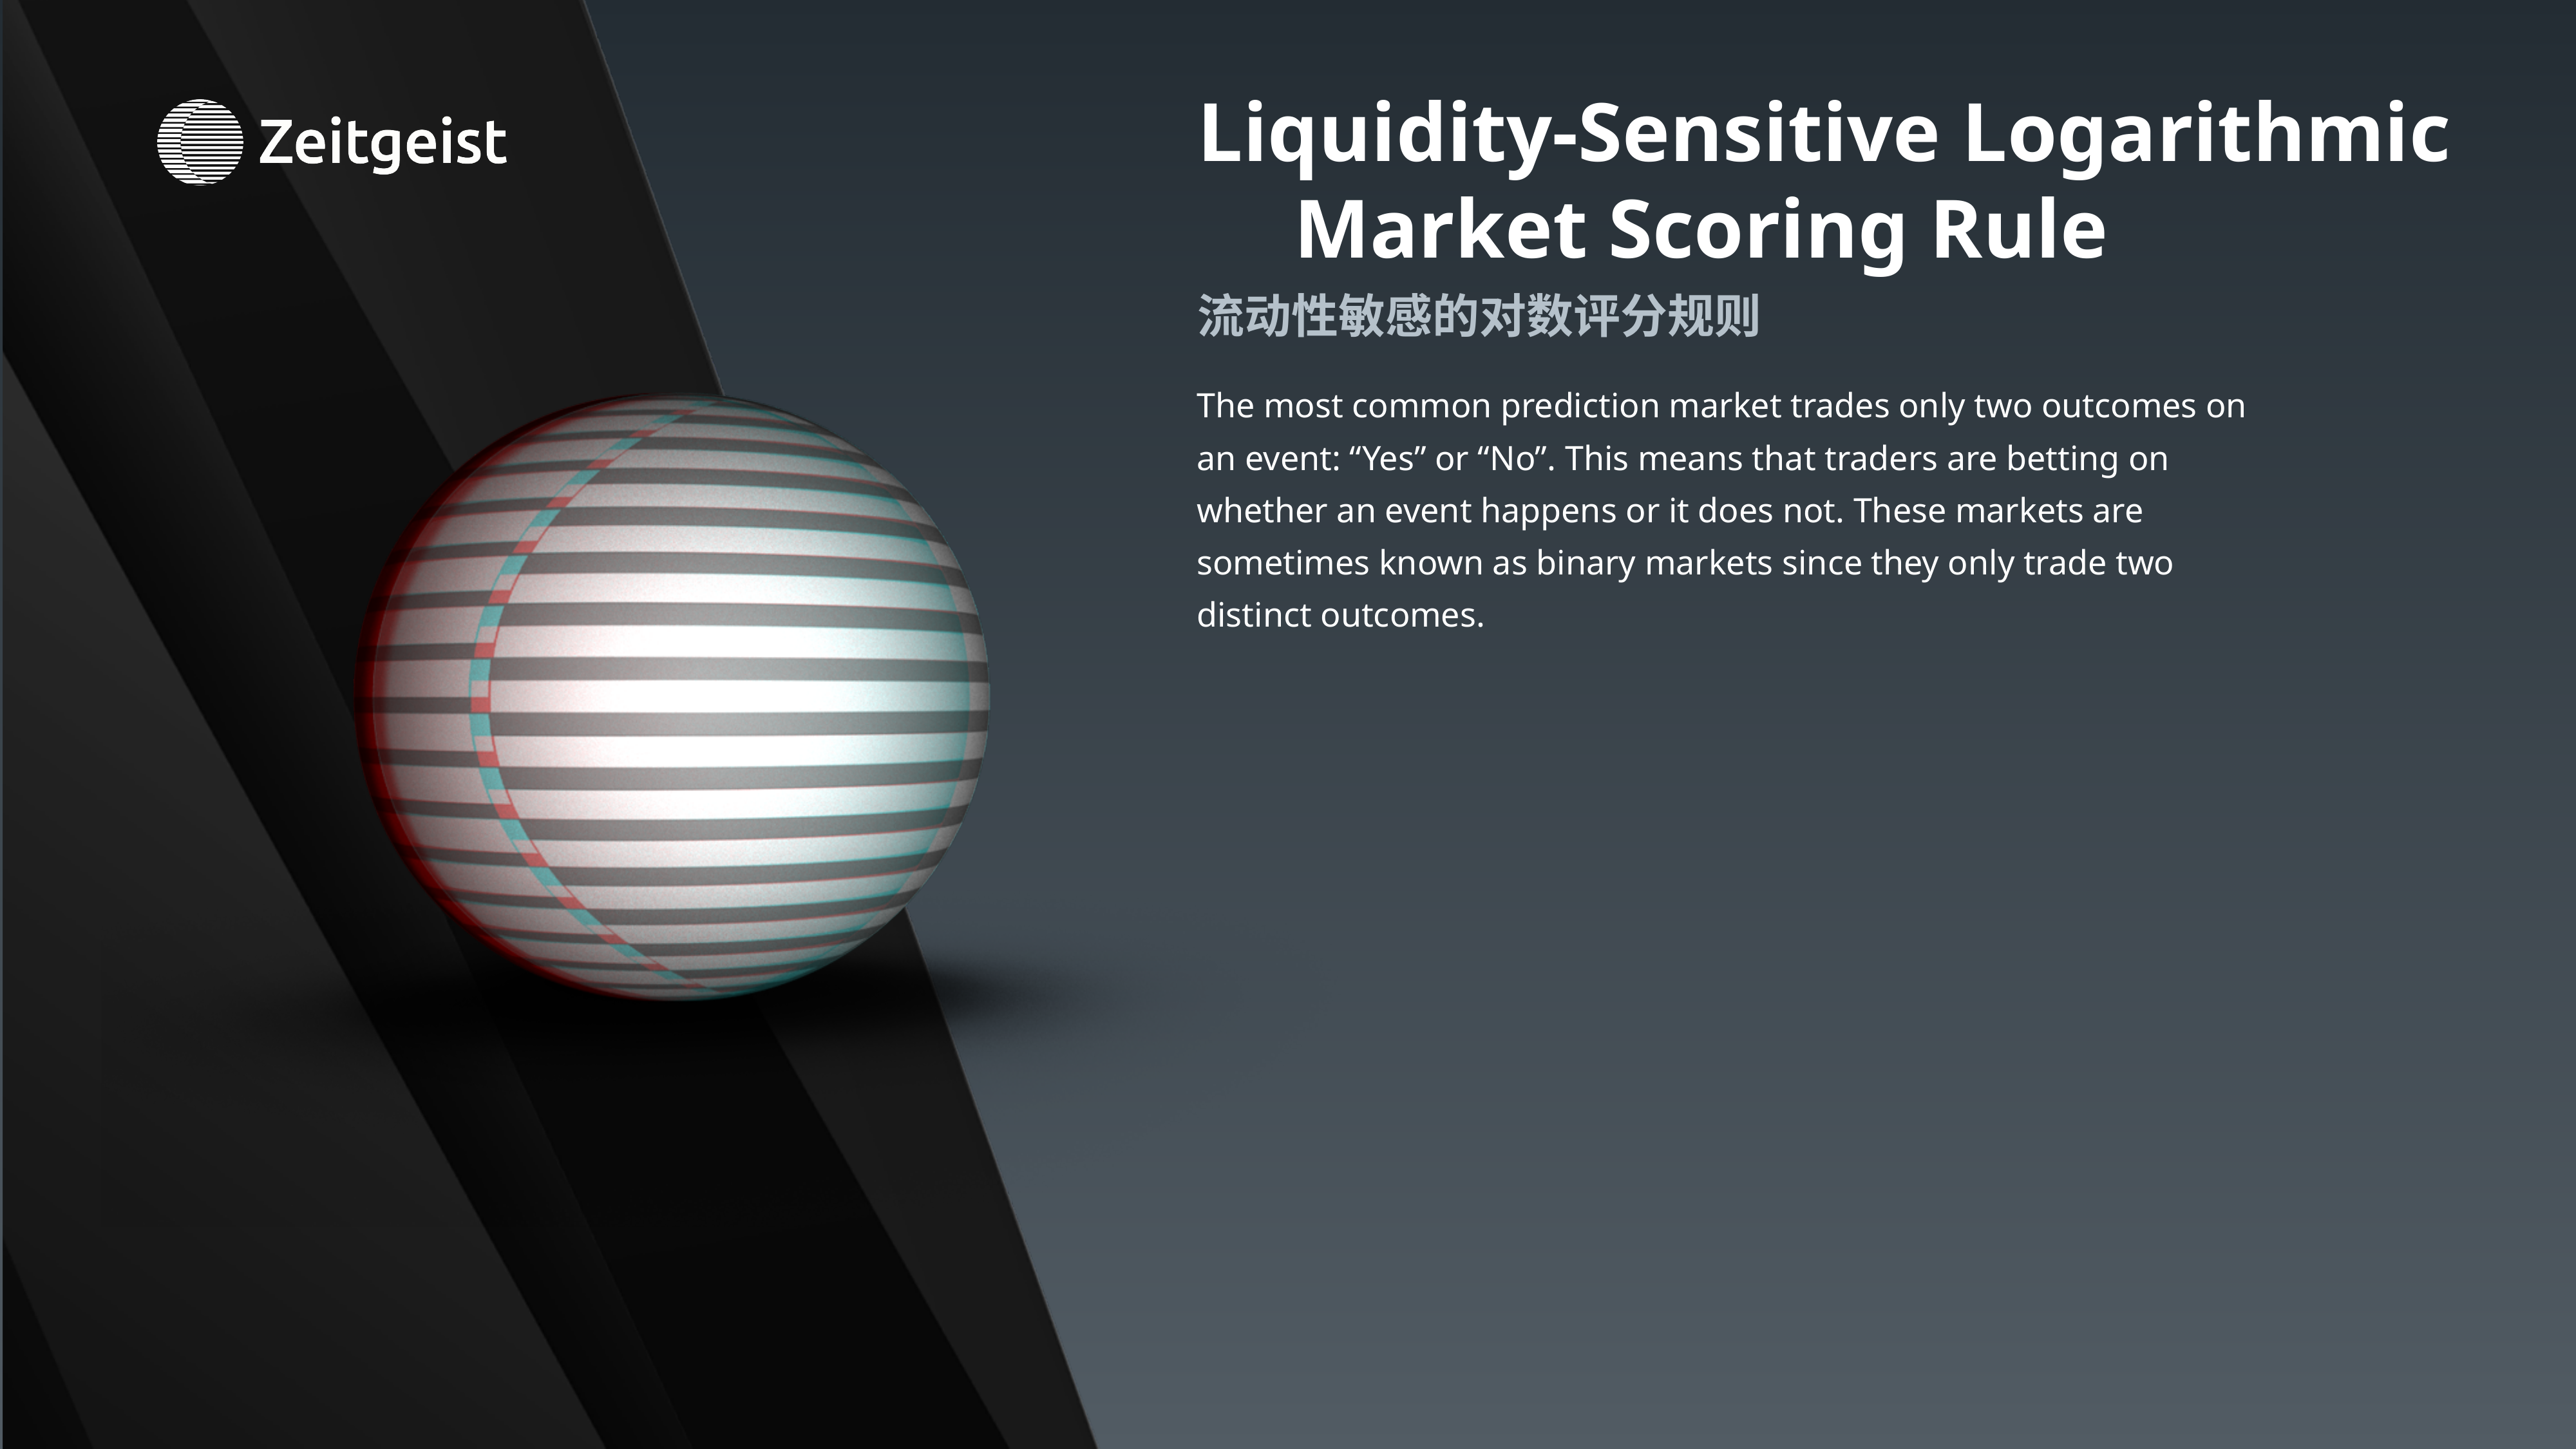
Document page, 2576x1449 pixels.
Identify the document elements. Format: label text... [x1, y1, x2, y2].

text_box The most common prediction market trades only two outcomes on an event: “Yes” or “No”. This means that traders are betting on whether an event happens or it does not. These markets are sometimes known as binary markets since they only trade two distinct outcomes. [1191, 366, 2267, 639]
text_box 流动性敏感的对数评分规则 [1192, 280, 2347, 348]
text_box Liquidity-Sensitive Logarithmic Market Scoring Rule [1192, 75, 2543, 279]
picture [3, 0, 1350, 1449]
